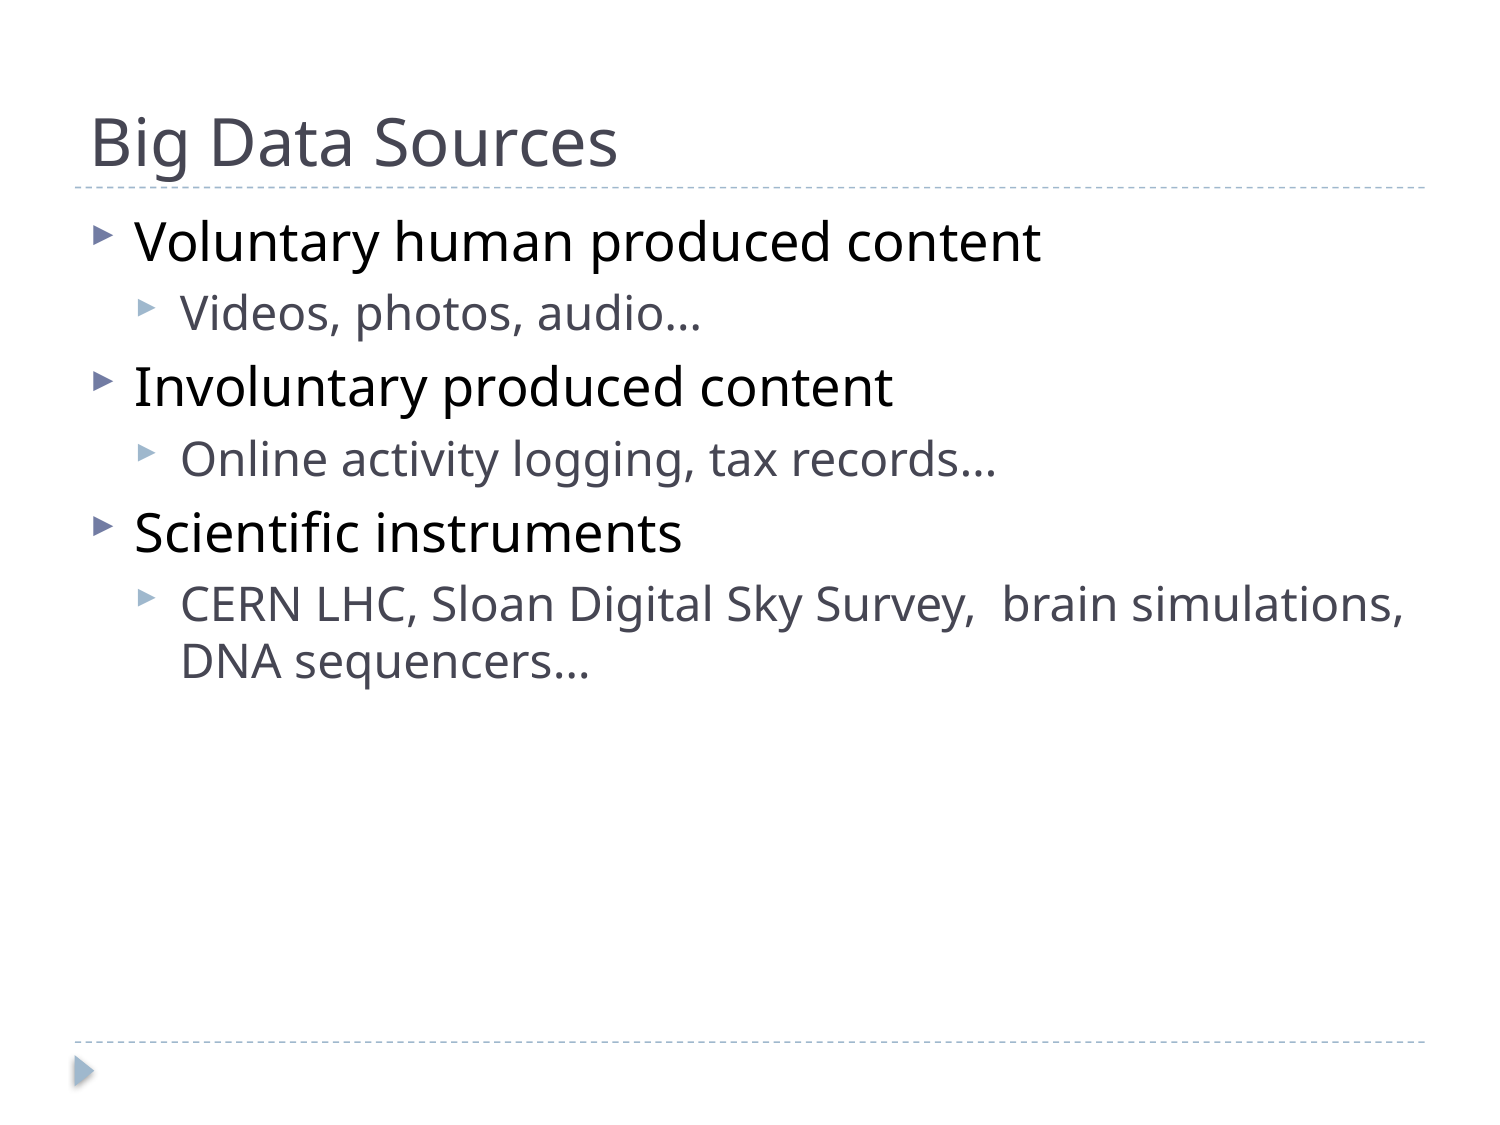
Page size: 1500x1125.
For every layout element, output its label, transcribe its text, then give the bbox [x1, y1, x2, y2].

list Voluntary human produced content Videos, photos, audio… Involuntary produced content Online activity logging, tax records… Scientific instruments CERN LHC, Sloan Digital Sky Survey, brain simulations, DNA sequencers… [75, 200, 1425, 1010]
title Big Data Sources [75, 24, 1425, 188]
